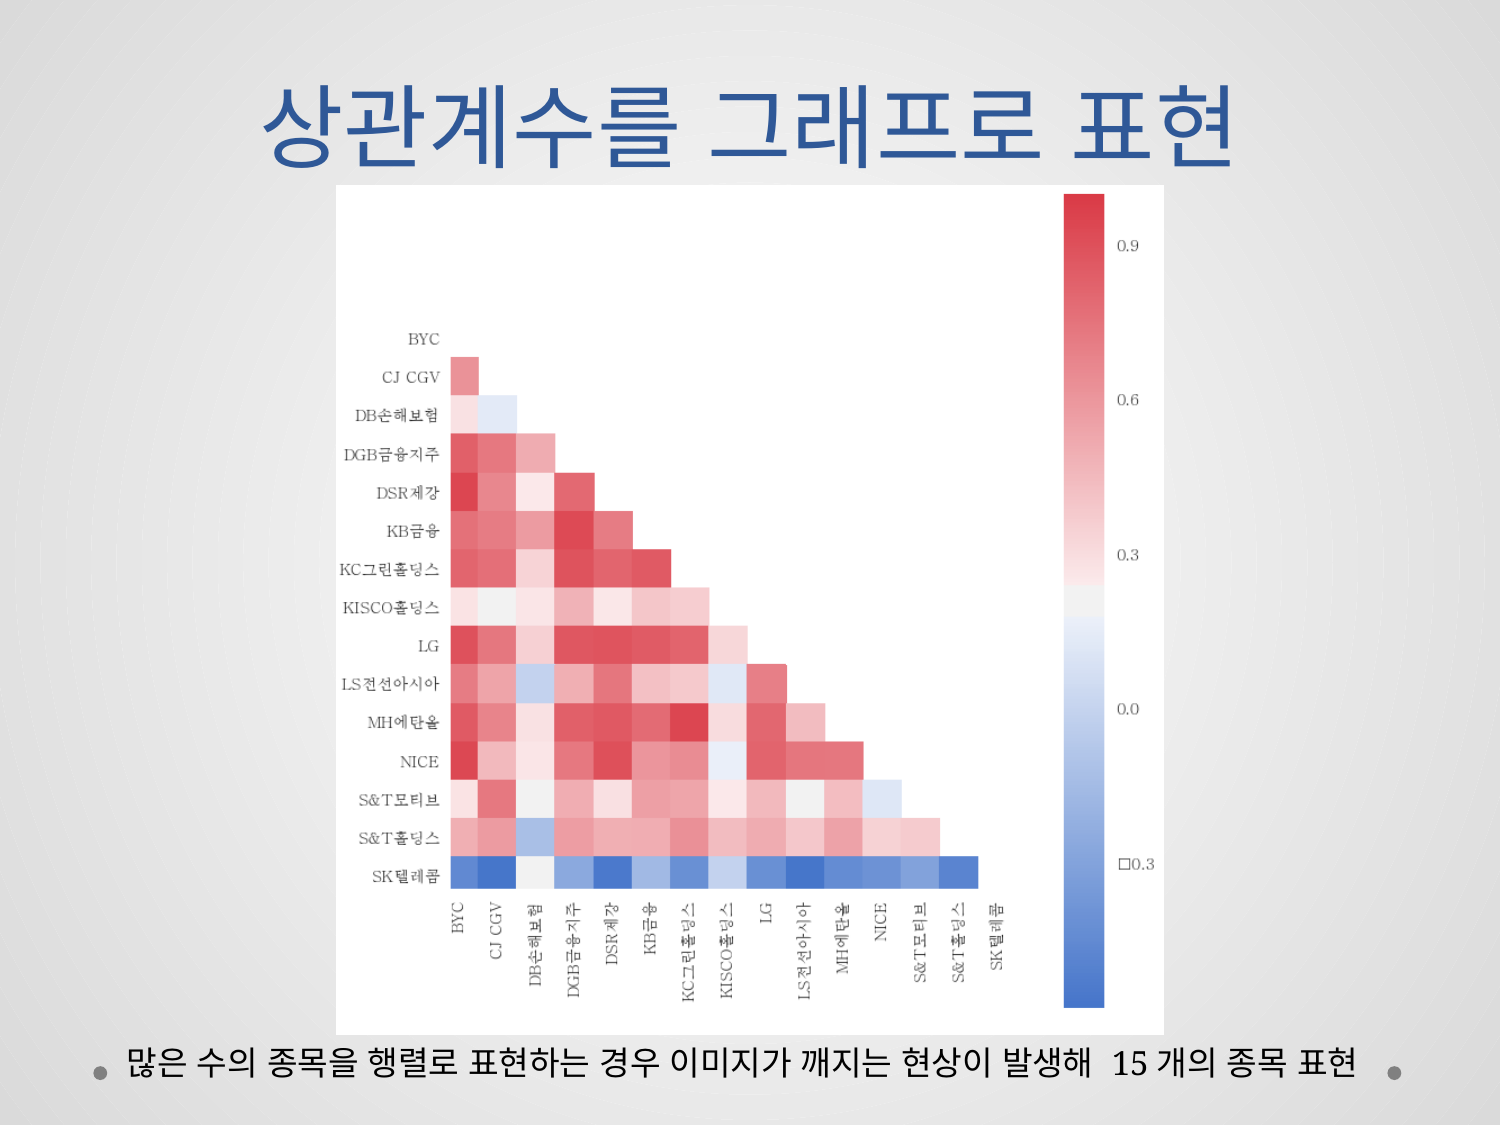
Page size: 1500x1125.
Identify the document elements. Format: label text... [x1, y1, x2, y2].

text_box 많은 수의 종목을 행렬로 표현하는 경우 이미지가 깨지는 현상이 발생해 15개의 종목 표현 [112, 1034, 1463, 1090]
title 상관계수를 그래프로 표현 [75, 0, 1425, 188]
picture [336, 184, 1164, 1035]
